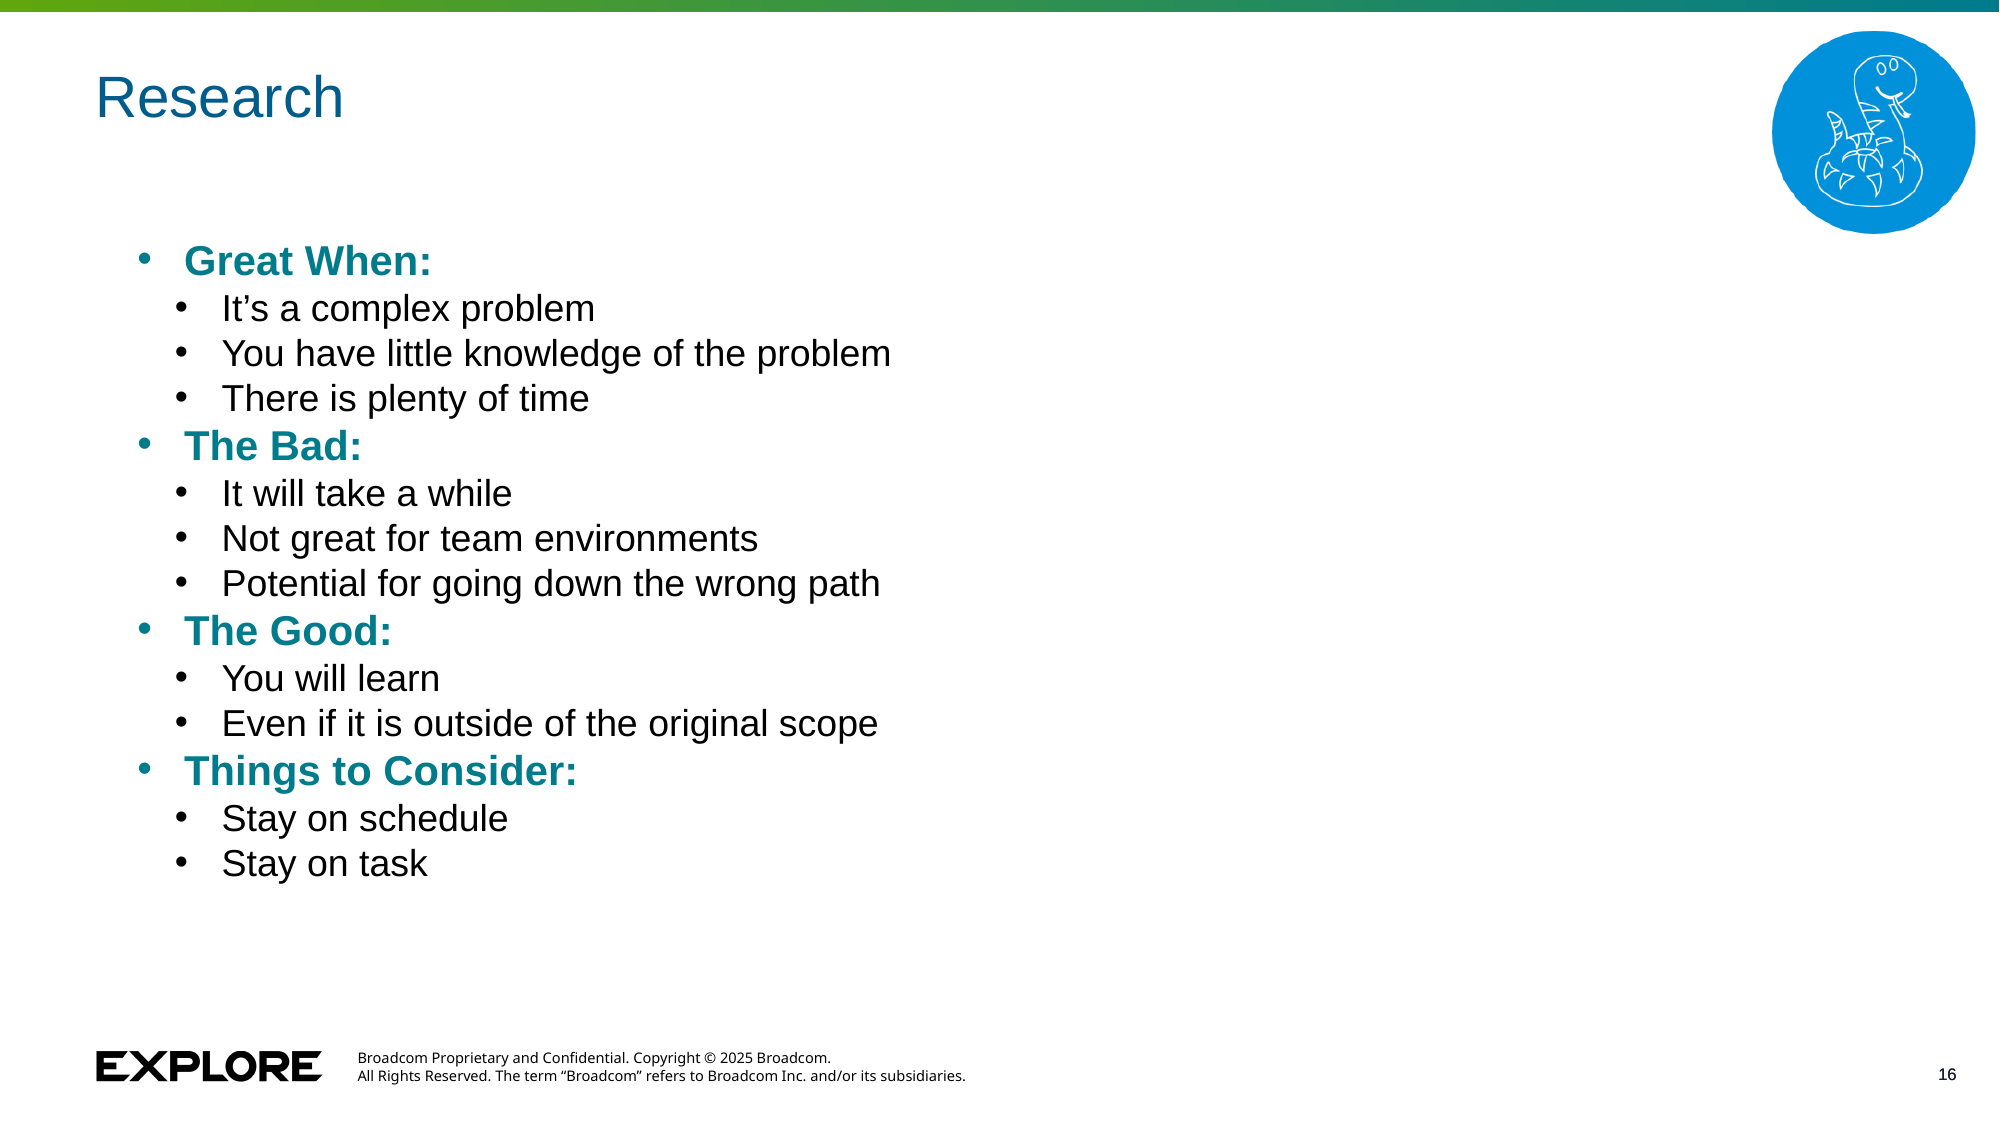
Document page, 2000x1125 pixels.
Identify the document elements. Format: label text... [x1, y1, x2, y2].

text_box Great When: It’s a complex problem You have little knowledge of the problem There is plenty of time The Bad: It will take a while Not great for team environments Potential for going down the wrong path The Good: You will learn Even if it is outside of the original scope Things to Consider: Stay on schedule Stay on task [75, 226, 1076, 1117]
title Research [95, 67, 1740, 131]
picture [1745, 19, 2000, 256]
